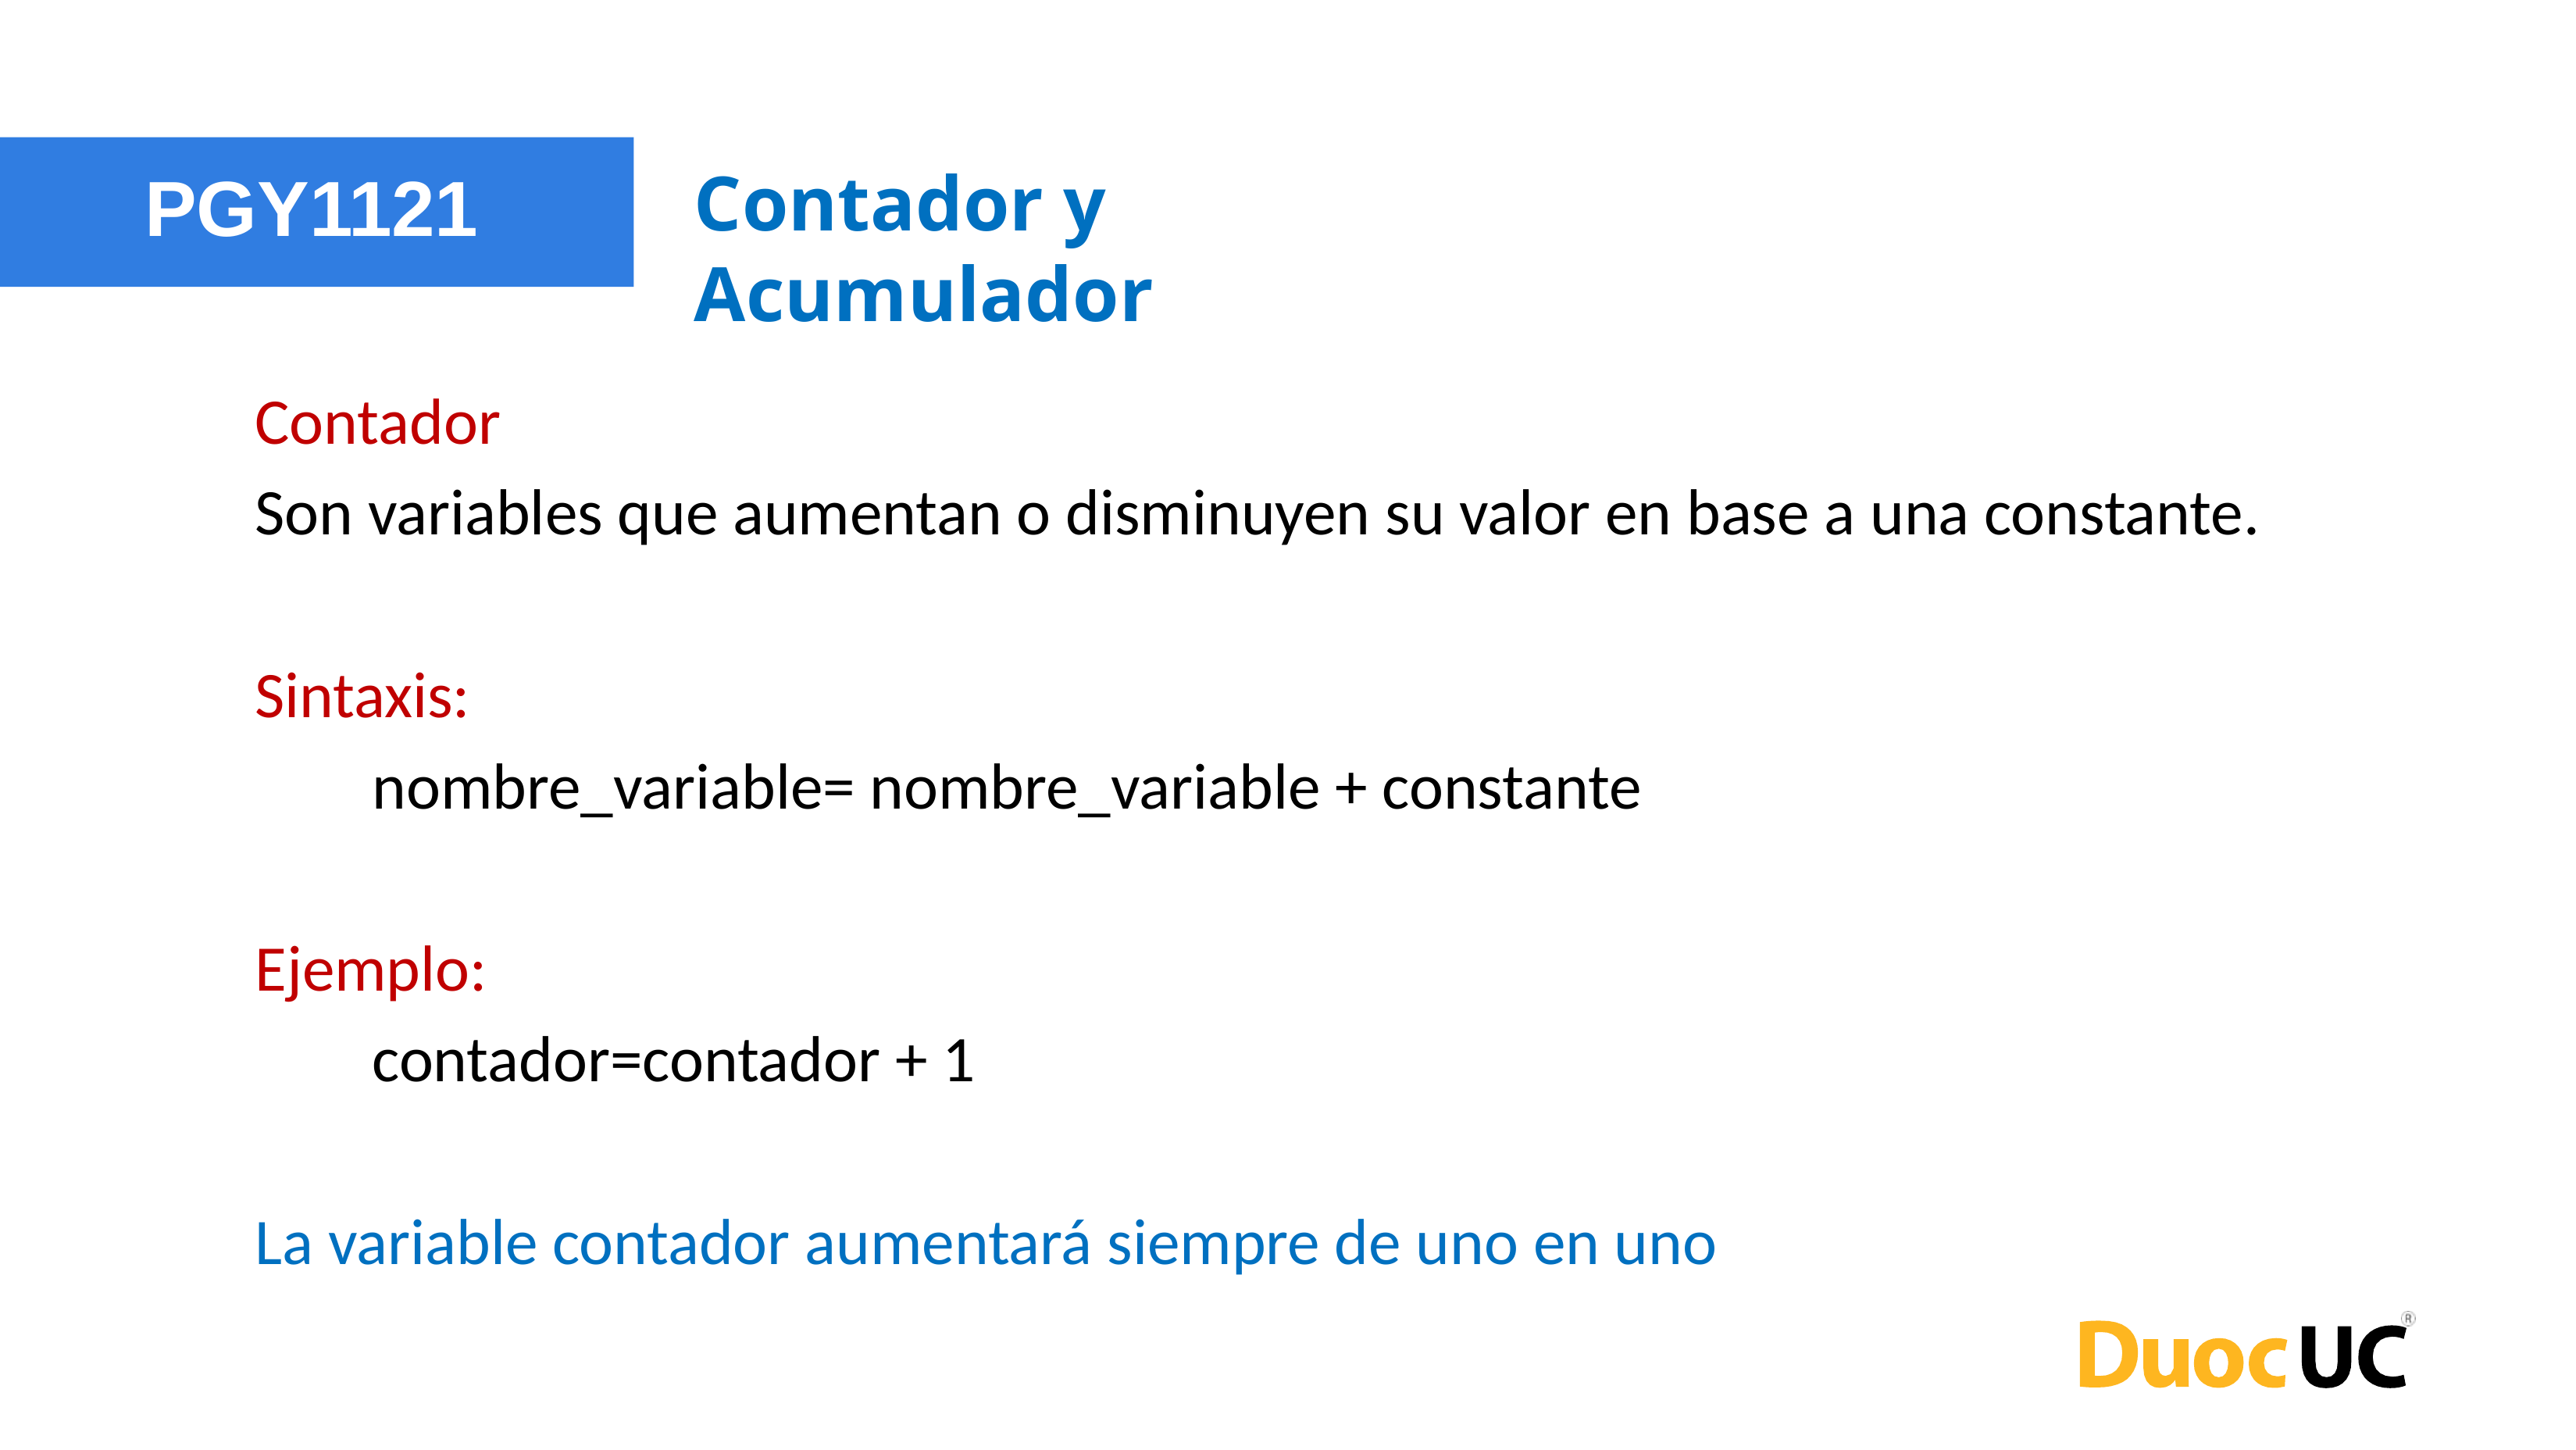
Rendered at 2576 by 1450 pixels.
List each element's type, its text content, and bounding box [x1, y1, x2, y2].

picture [2401, 1311, 2416, 1327]
list PGY1121 [18, 158, 605, 988]
text_box Contador y Acumulador [682, 149, 1581, 342]
text_box Contador Son variables que aumentan o disminuyen su valor en base a una constante. Sintaxis: nombre_variable= nombre_variable + constante Ejemplo: contador=contador + 1 La variable contador aumentará siempre de uno en uno [243, 373, 2353, 1272]
